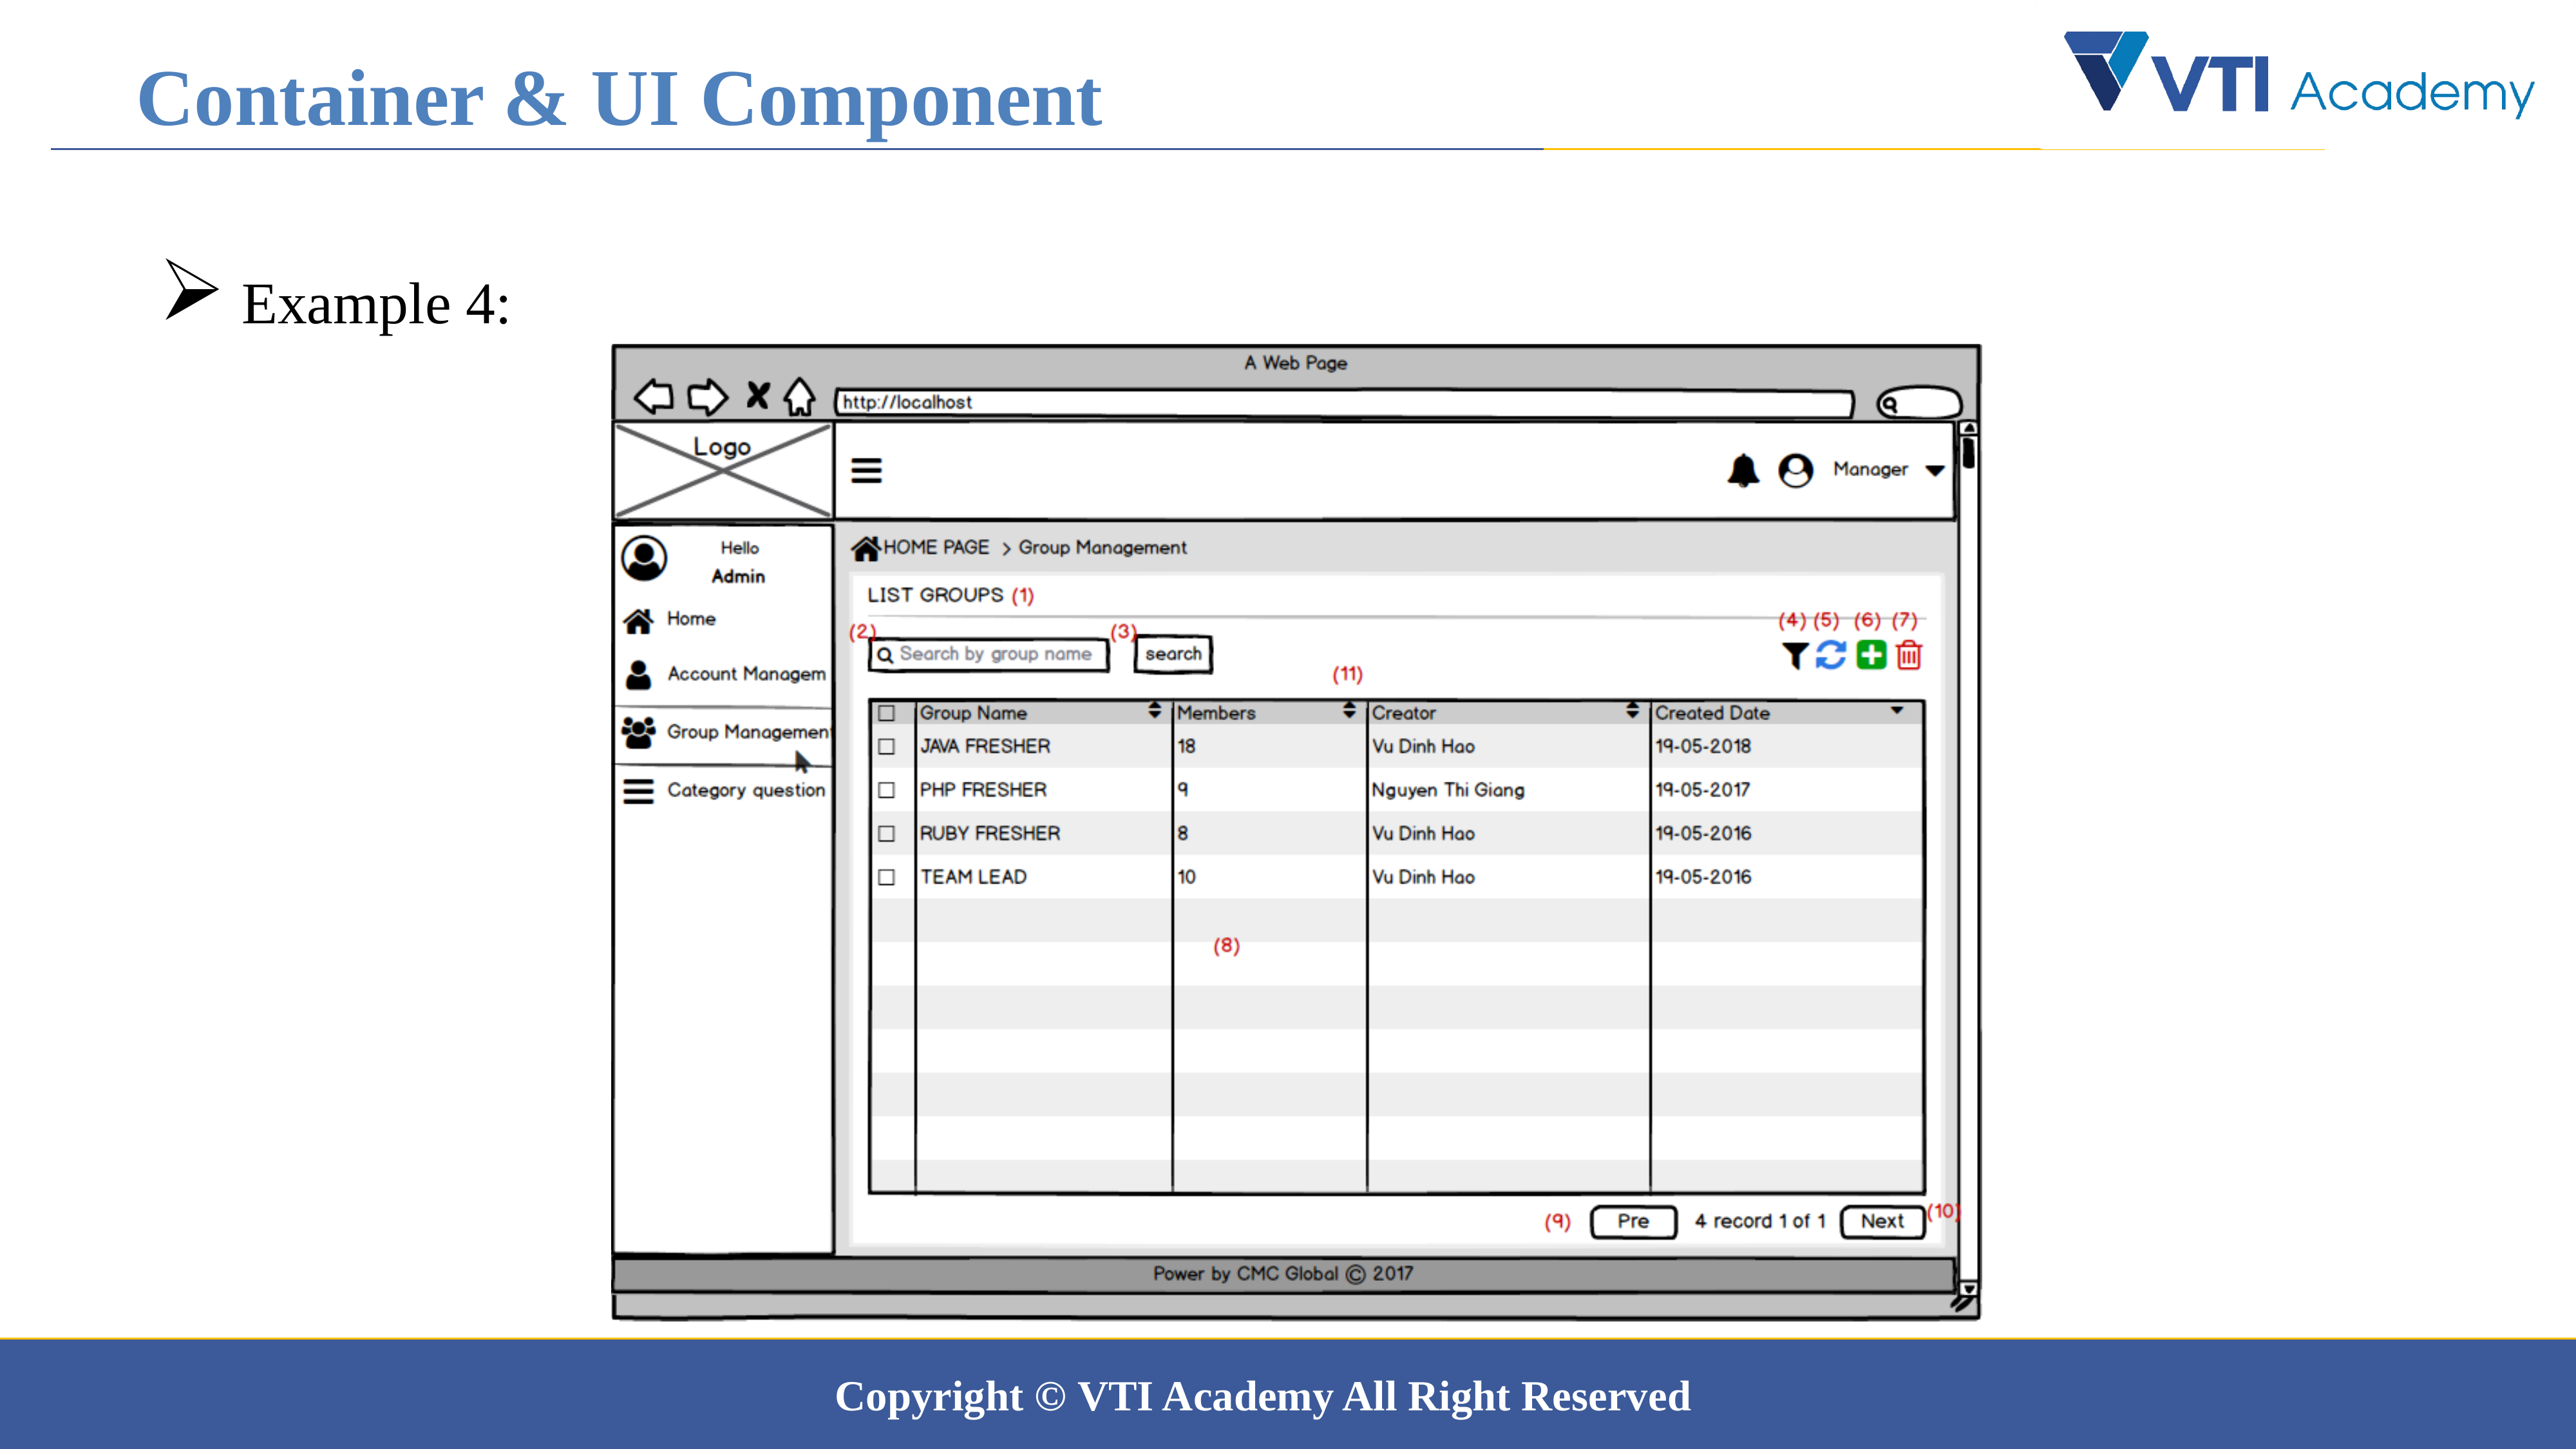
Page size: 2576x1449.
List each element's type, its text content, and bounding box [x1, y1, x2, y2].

text_box Container & UI Component [126, 60, 1774, 126]
text_box Example 4: [149, 260, 796, 430]
picture [2034, 0, 2576, 149]
picture [611, 344, 1982, 1322]
